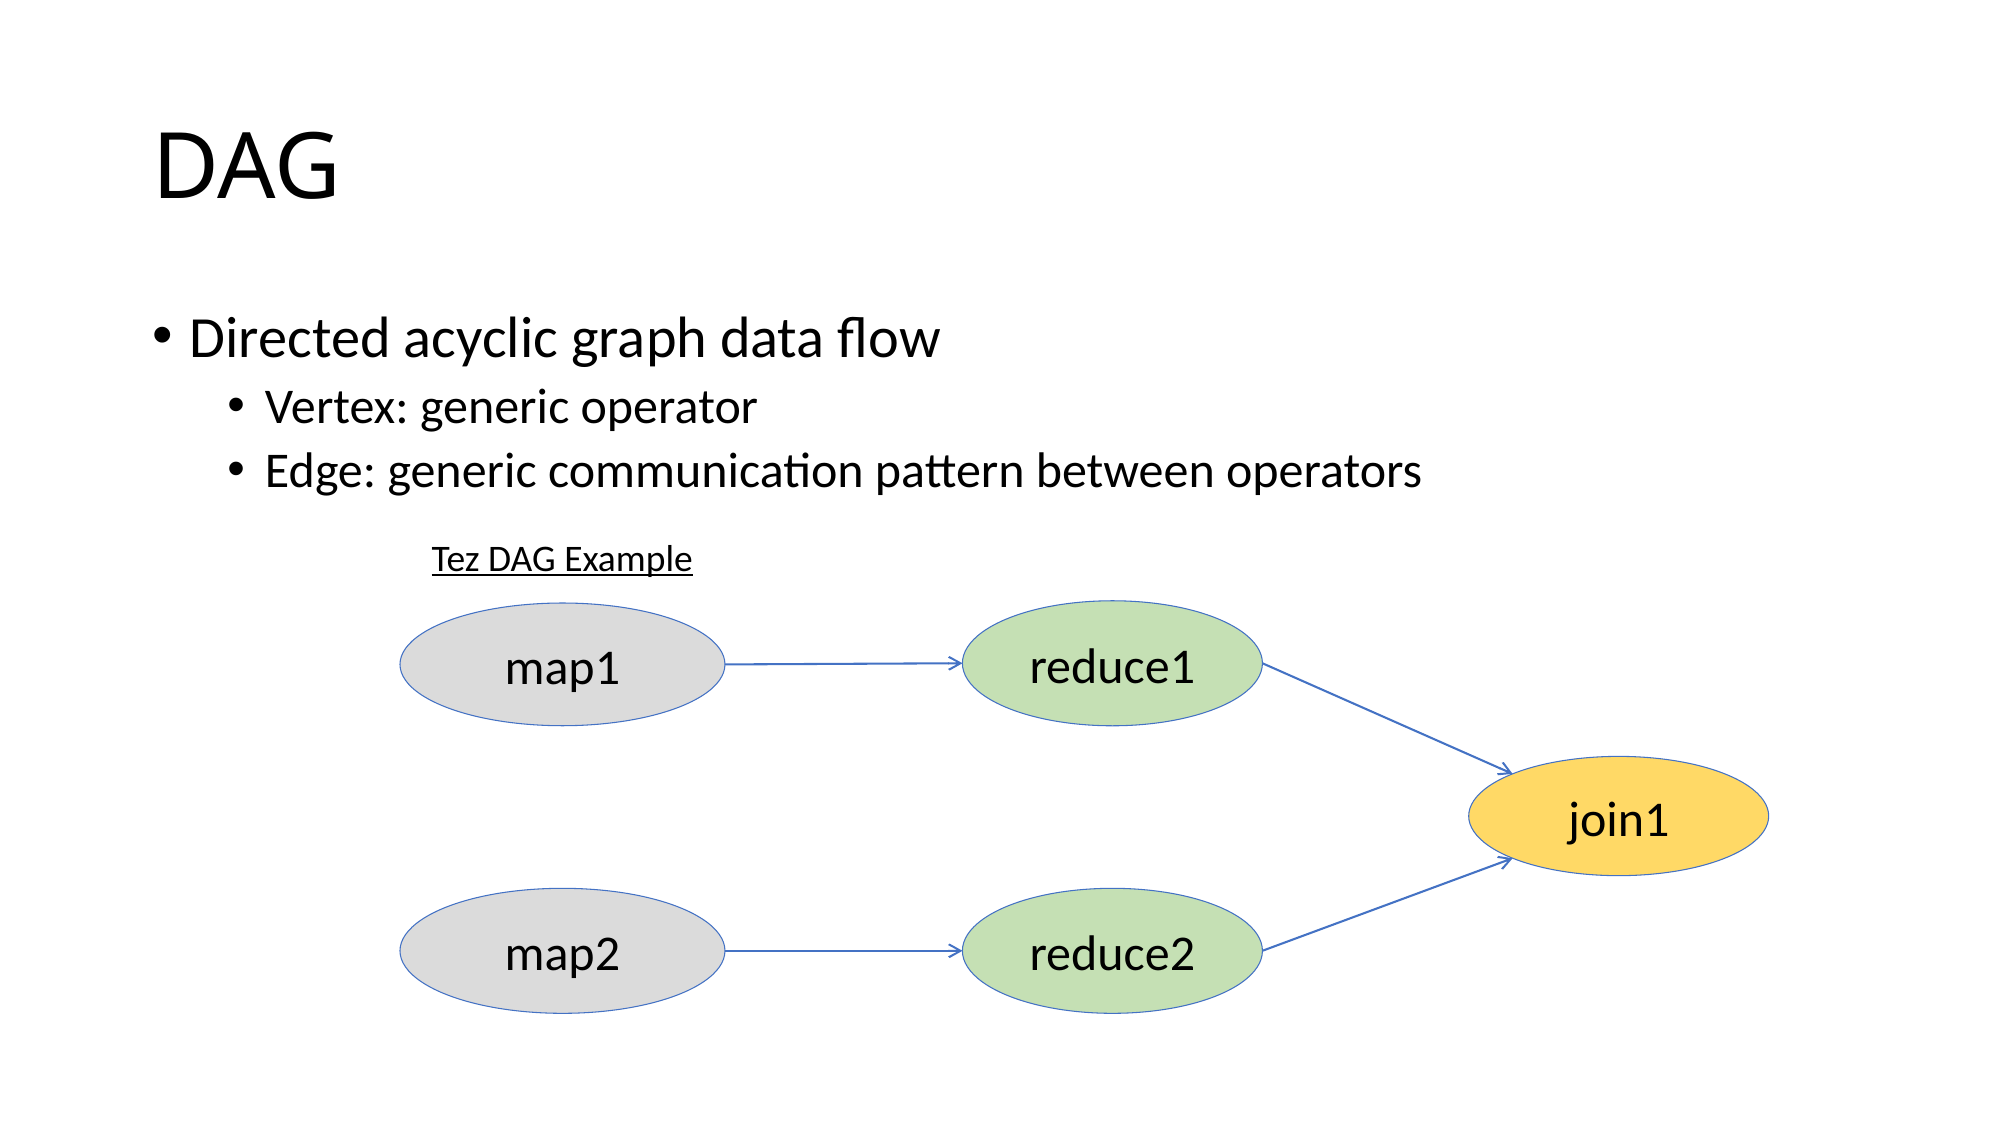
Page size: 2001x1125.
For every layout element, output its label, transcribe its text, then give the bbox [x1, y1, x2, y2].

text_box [1262, 663, 1513, 774]
text_box Tez DAG Example [416, 526, 709, 587]
list Directed acyclic graph data flow Vertex: generic operator Edge: generic communication pattern between operators [137, 299, 1863, 1014]
text_box reduce1 [961, 600, 1263, 727]
text_box map1 [399, 602, 726, 727]
text_box map2 [399, 887, 726, 1014]
text_box join1 [1468, 755, 1770, 877]
text_box reduce2 [961, 887, 1263, 1014]
title DAG [137, 59, 1863, 278]
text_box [1262, 858, 1513, 951]
